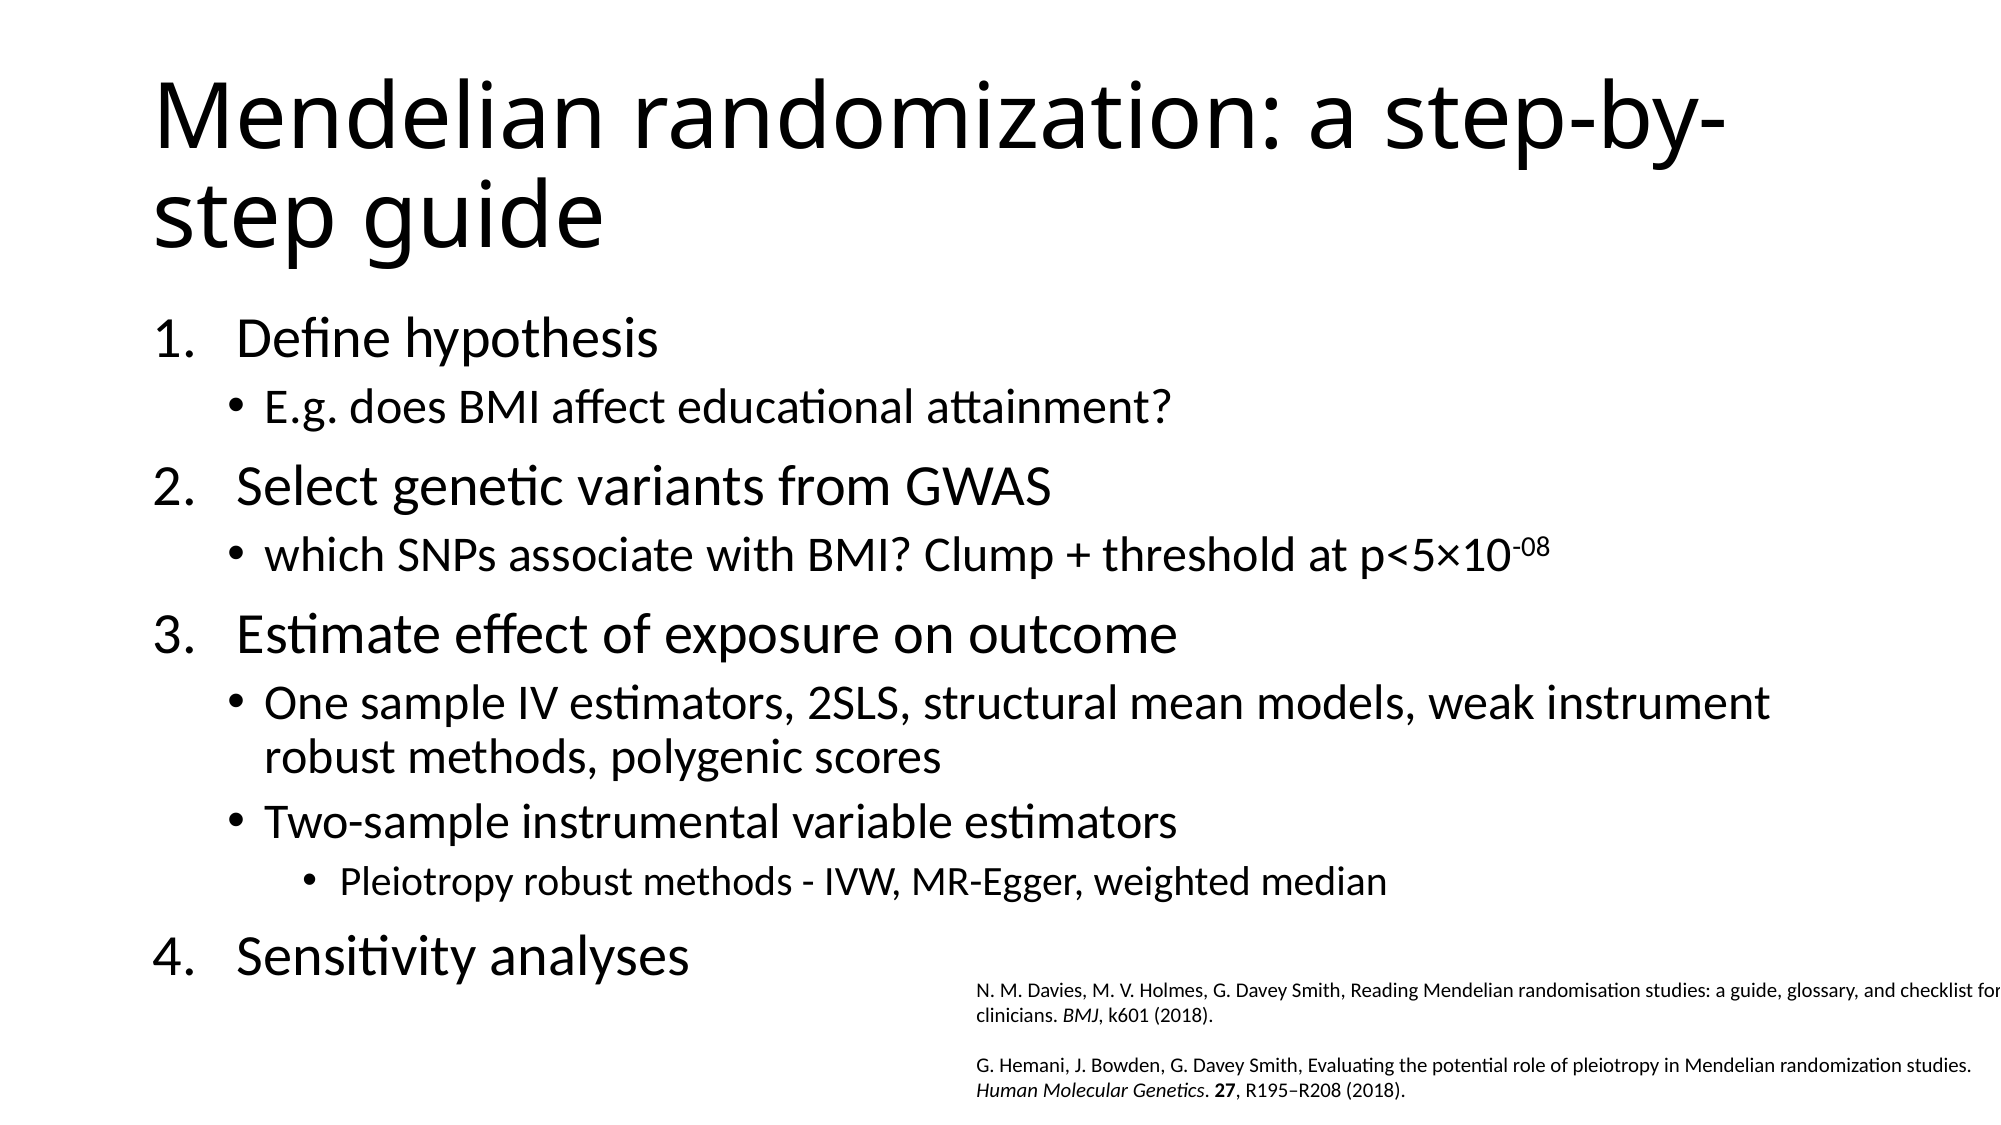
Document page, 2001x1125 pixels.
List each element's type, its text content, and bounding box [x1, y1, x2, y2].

text_box N. M. Davies, M. V. Holmes, G. Davey Smith, Reading Mendelian randomisation studies: a guide, glossary, and checklist for clinicians. BMJ, k601 (2018). G. Hemani, J. Bowden, G. Davey Smith, Evaluating the potential role of pleiotropy in Mendelian randomization studies. Human Molecular Genetics. 27, R195–R208 (2018). [961, 969, 2000, 1125]
title Mendelian randomization: a step-by-step guide [137, 59, 1923, 278]
list Define hypothesis E.g. does BMI affect educational attainment? Select genetic variants from GWAS which SNPs associate with BMI? Clump + threshold at p<5×10-08 Estimate effect of exposure on outcome One sample IV estimators, 2SLS, structural mean models, weak instrument robust methods, polygenic scores Two-sample instrumental variable estimators Pleiotropy robust methods - IVW, MR-Egger, weighted median Sensitivity analyses [137, 299, 1863, 1014]
